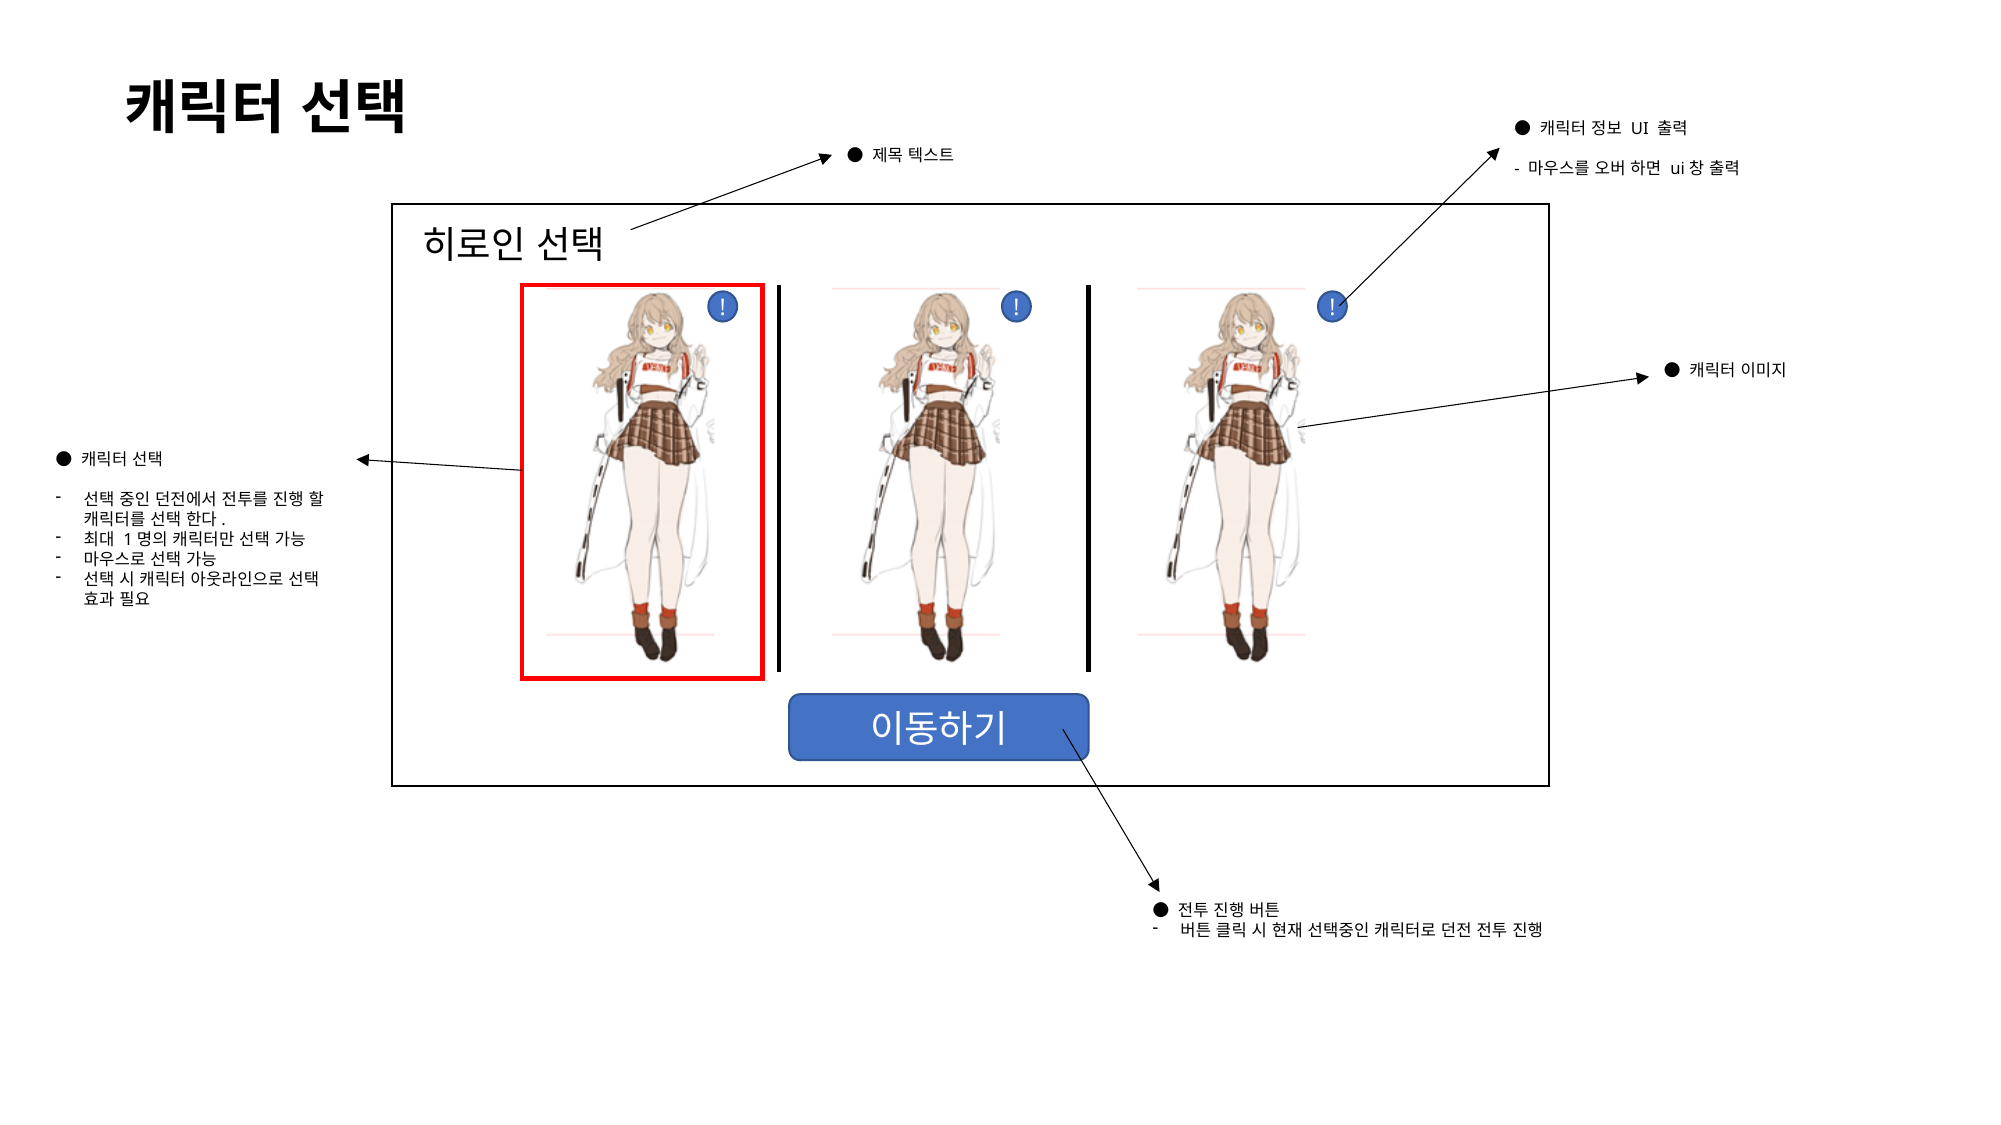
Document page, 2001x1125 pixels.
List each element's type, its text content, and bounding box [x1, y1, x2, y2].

text_box ! [1000, 290, 1032, 323]
text_box ● 제목 텍스트 [832, 137, 1005, 172]
text_box [391, 203, 1550, 787]
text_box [630, 154, 833, 230]
text_box ● 캐릭터 선택 선택 중인 던전에서 전투를 진행 할 캐릭터를 선택 한다. 최대 1명의 캐릭터만 선택 가능 마우스로 선택 가능 선택 시 캐릭터 아웃라인으로 선택 효과 필요 [40, 441, 368, 617]
text_box [521, 284, 763, 680]
text_box ! [1316, 290, 1348, 323]
text_box 캐릭터 선택 [109, 62, 715, 148]
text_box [1297, 376, 1650, 428]
picture [832, 284, 1000, 673]
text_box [356, 459, 523, 471]
text_box 이동하기 [788, 693, 1090, 762]
picture [546, 284, 715, 673]
text_box ● 전투 진행 버튼 버튼 클릭 시 현재 선택중인 캐릭터로 던전 전투 진행 [1137, 891, 1610, 947]
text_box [1062, 729, 1160, 893]
text_box 히로인 선택 [407, 213, 673, 274]
picture [1137, 284, 1306, 673]
text_box ● 캐릭터 이미지 [1649, 352, 1872, 387]
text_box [1339, 148, 1500, 306]
text_box ● 캐릭터 정보 UI 출력 - 마우스를 오버 하면 ui창 출력 [1499, 110, 1799, 186]
